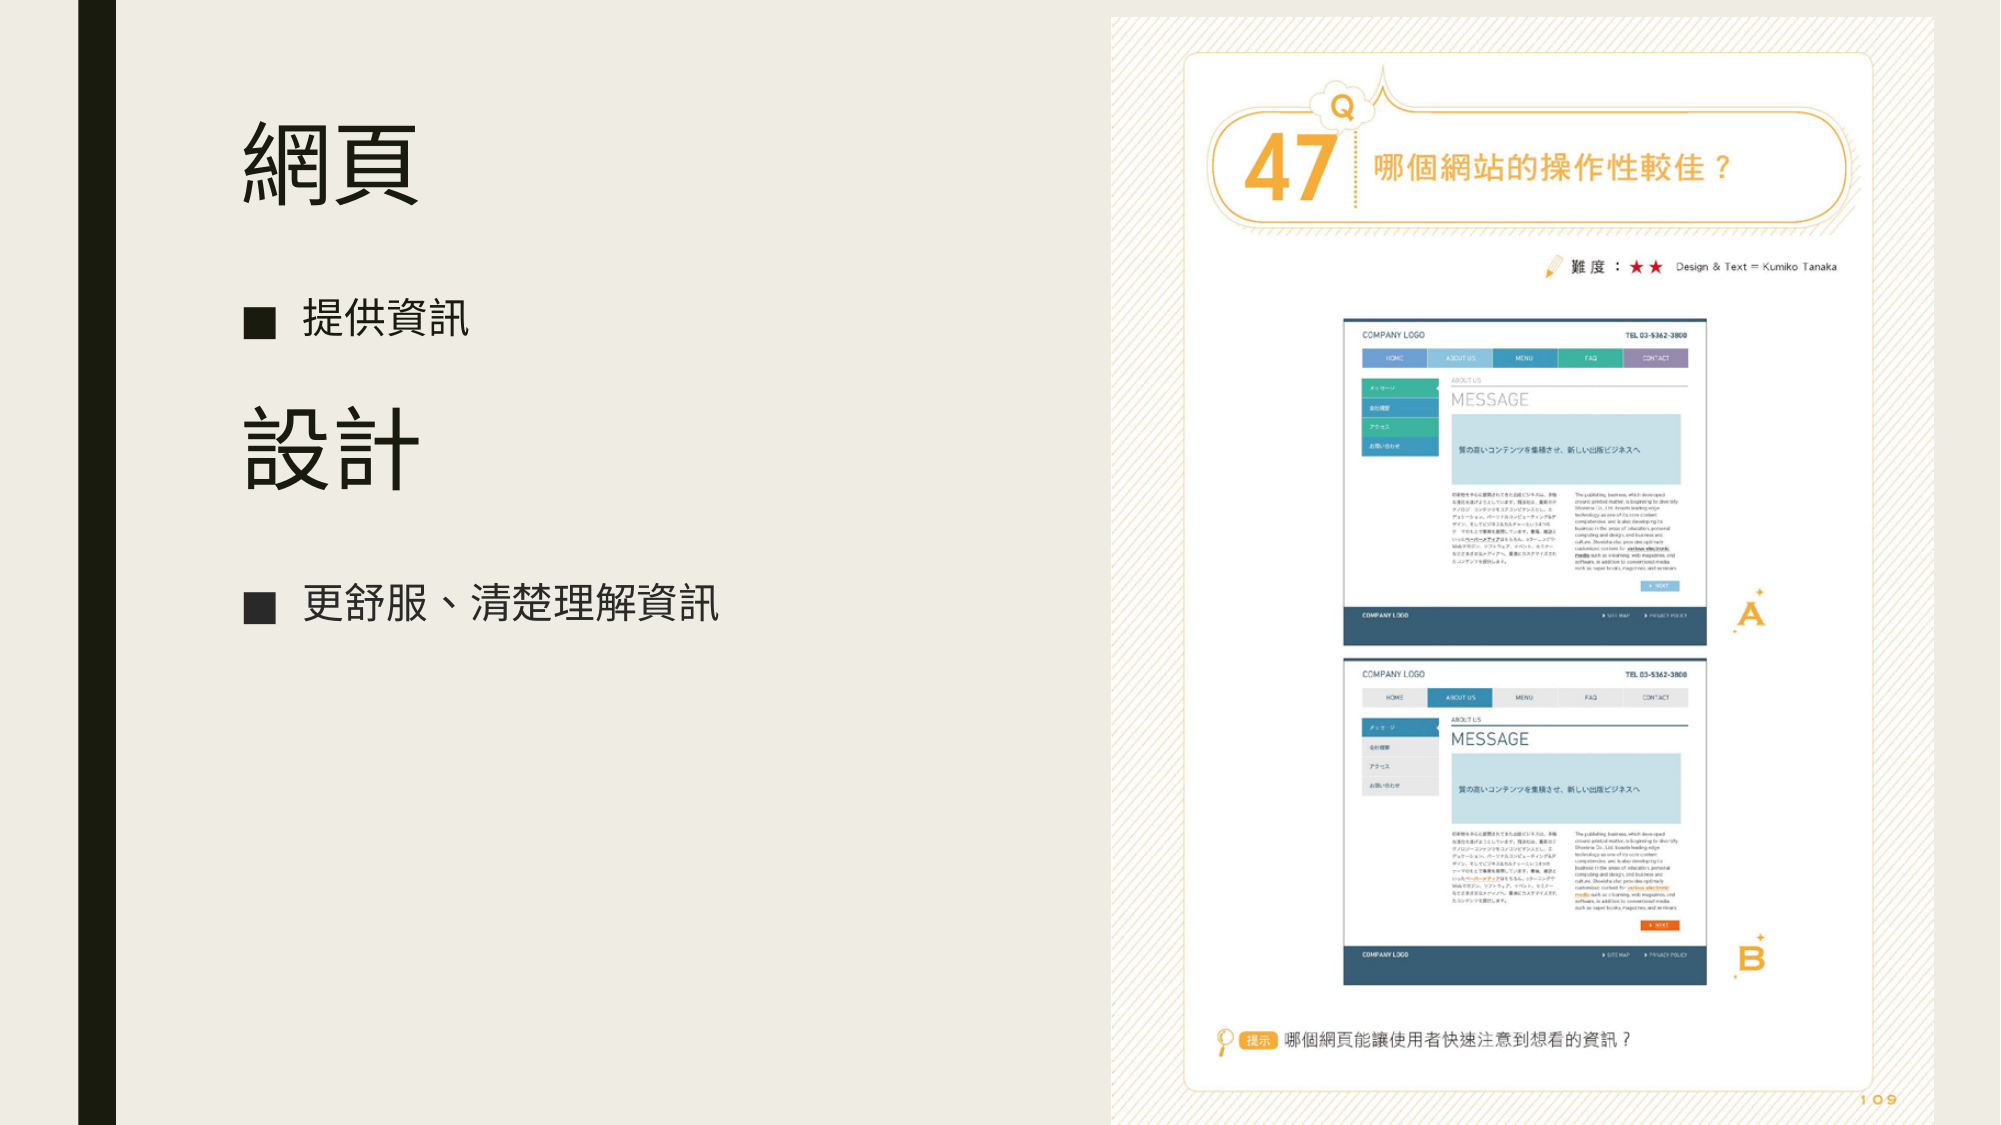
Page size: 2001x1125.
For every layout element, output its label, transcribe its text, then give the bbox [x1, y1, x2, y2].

title 網頁 [225, 112, 1111, 236]
picture [1111, 17, 1934, 1125]
list 提供資訊 [225, 288, 1111, 373]
text_box 設計 [224, 397, 1111, 521]
text_box 更舒服、清楚理解資訊 [224, 573, 1111, 660]
